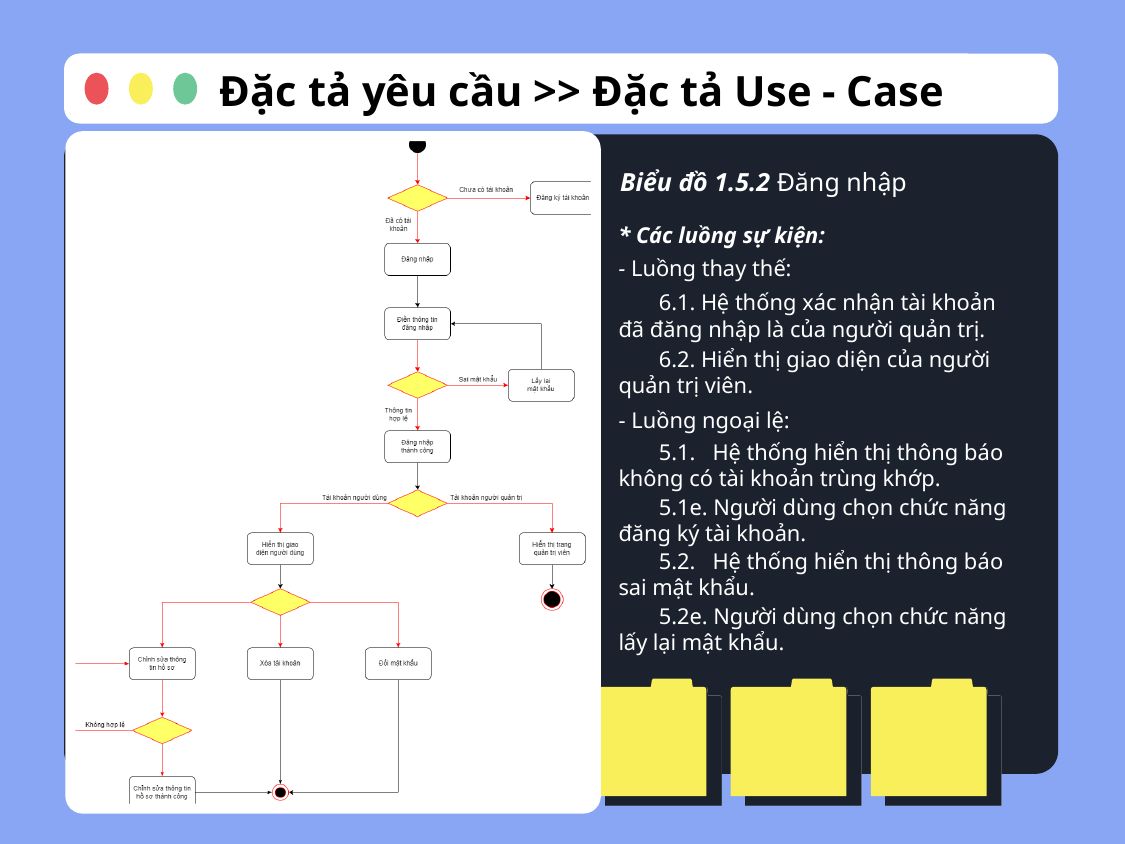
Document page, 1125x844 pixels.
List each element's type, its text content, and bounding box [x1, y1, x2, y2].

picture [70, 135, 597, 809]
title Biểu đồ 1.5.2 Đăng nhập [605, 134, 1051, 229]
text_box * Các luồng sự kiện: - Luồng thay thế: 6.1. Hệ thống xác nhận tài khoản đã đăng nhập là của người quản trị. 6.2. Hiển thị giao diện của người quản trị viên. - Luồng ngoại lệ: 5.1. Hệ thống hiển thị thông báo không có tài khoản trùng khớp. 5.1e. Người dùng chọn chức năng đăng ký tài khoản. 5.2. Hệ thống hiển thị thông báo sai mật khẩu. 5.2e. Người dùng chọn chức năng lấy lại mật khẩu. [601, 206, 1033, 635]
text_box Đặc tả yêu cầu >> Đặc tả Use - Case [208, 42, 1003, 137]
